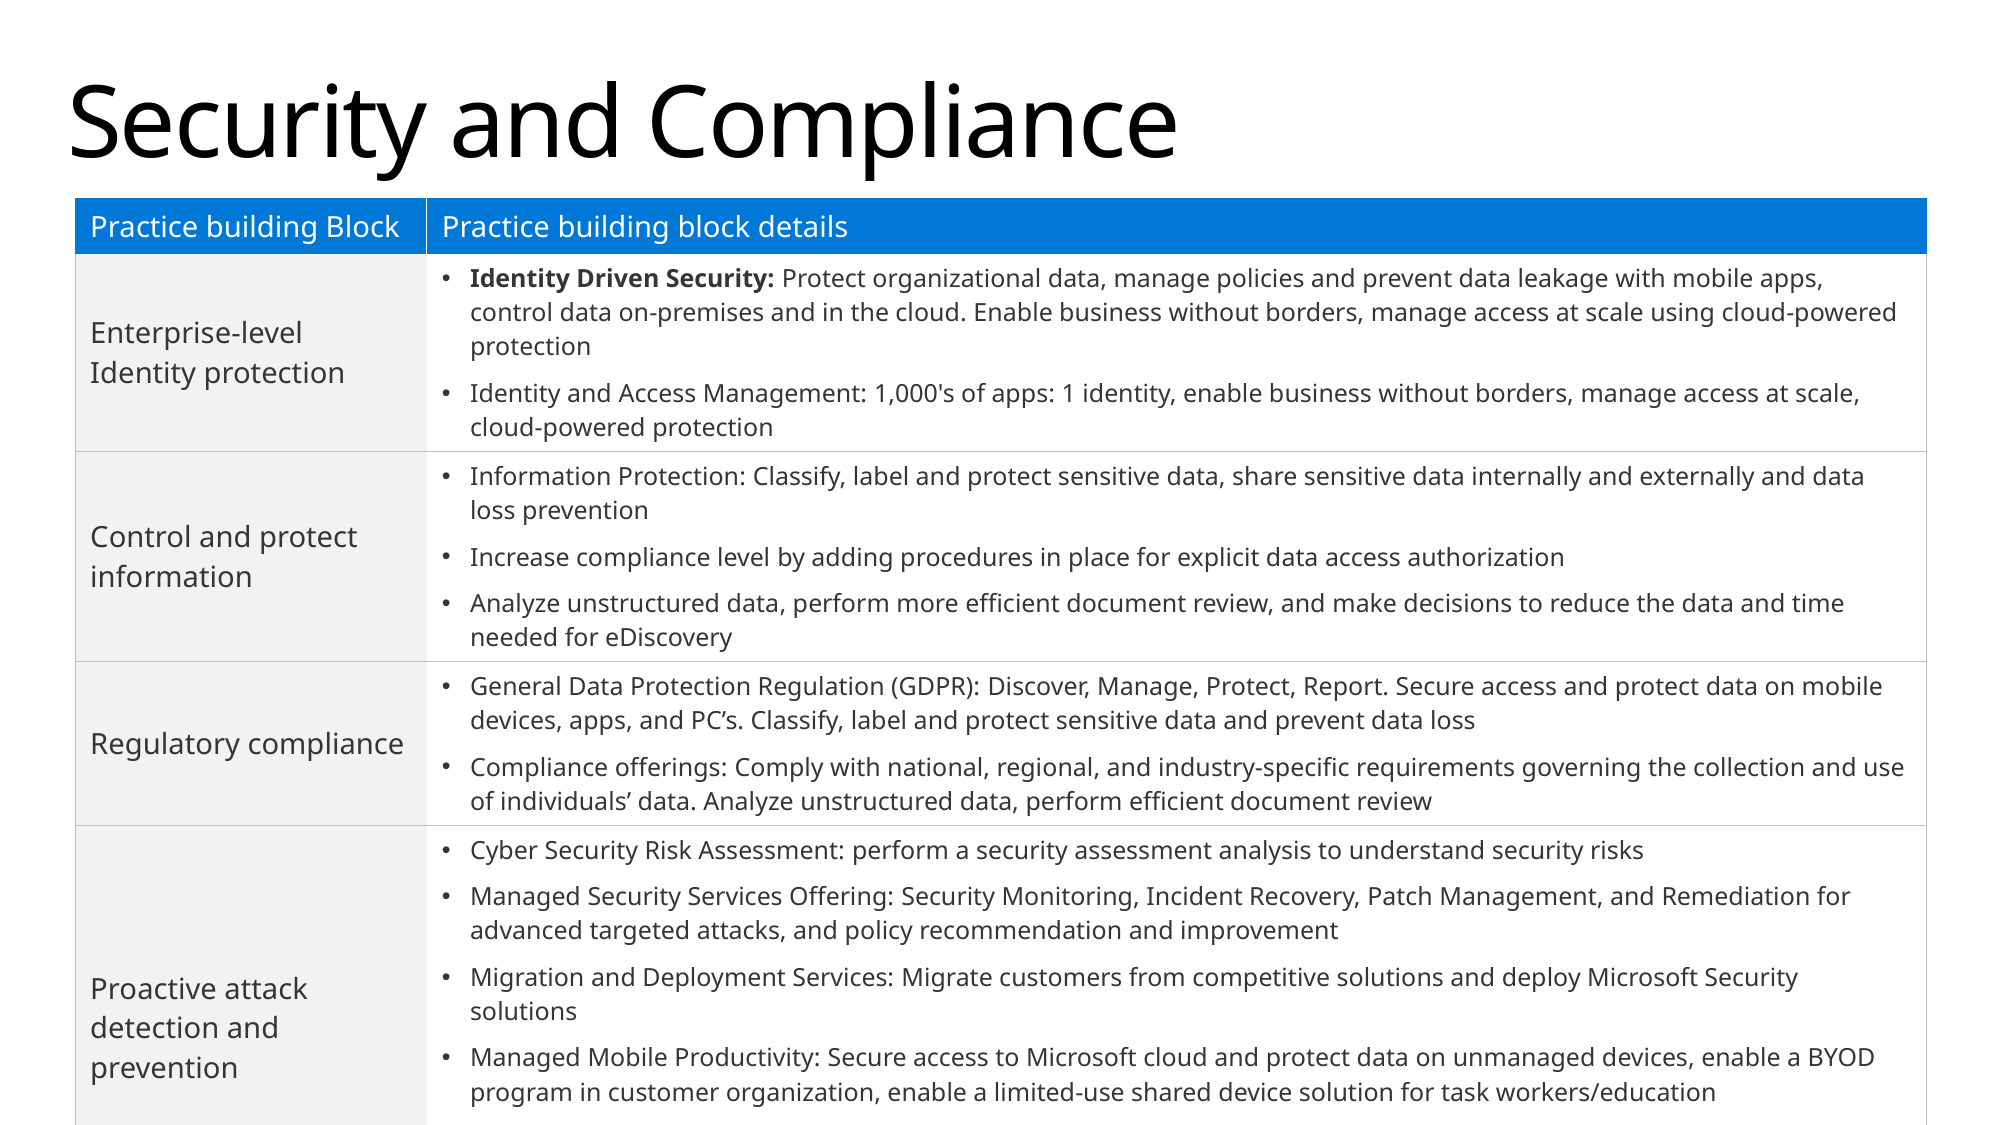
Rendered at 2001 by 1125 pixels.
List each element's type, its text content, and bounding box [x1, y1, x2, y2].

title Security and Compliance [43, 56, 1824, 156]
table_cell Identity Driven Security: Protect organizational data, manage policies and prevent data leakage with mobile apps, control data on-premises and in the cloud. Enable business without borders, manage access at scale using cloud-powered protection Identity and Access Management: 1,000's of apps: 1 identity, enable business without borders, manage access at scale, cloud-powered protection [427, 254, 1926, 451]
table_header Practice building block details [427, 199, 1926, 254]
table_cell Cyber Security Risk Assessment: perform a security assessment analysis to understand security risks Managed Security Services Offering: Security Monitoring, Incident Recovery, Patch Management, and Remediation for advanced targeted attacks, and policy recommendation and improvement Migration and Deployment Services: Migrate customers from competitive solutions and deploy Microsoft Security solutions Managed Mobile Productivity: Secure access to Microsoft cloud and protect data on unmanaged devices, enable a BYOD program in customer organization, enable a limited-use shared device solution for task workers/education Virtualization: Build and Deploy, Secure Virtual Desktops. Secure access to on-premises resources like network, emails, files, and apps and protect data [427, 826, 1926, 1125]
table_cell General Data Protection Regulation (GDPR): Discover, Manage, Protect, Report. Secure access and protect data on mobile devices, apps, and PC’s. Classify, label and protect sensitive data and prevent data loss Compliance offerings: Comply with national, regional, and industry-specific requirements governing the collection and use of individuals’ data. Analyze unstructured data, perform efficient document review [427, 662, 1926, 825]
table_cell Enterprise-level Identity protection [76, 254, 427, 451]
table_header Practice building Block [76, 199, 426, 254]
table_cell Information Protection: Classify, label and protect sensitive data, share sensitive data internally and externally and data loss prevention Increase compliance level by adding procedures in place for explicit data access authorization Analyze unstructured data, perform more efficient document review, and make decisions to reduce the data and time needed for eDiscovery [427, 452, 1926, 661]
table_cell Regulatory compliance [76, 662, 427, 825]
table_cell Proactive attack detection and prevention [76, 826, 427, 1125]
table_cell Control and protect information [76, 452, 427, 661]
